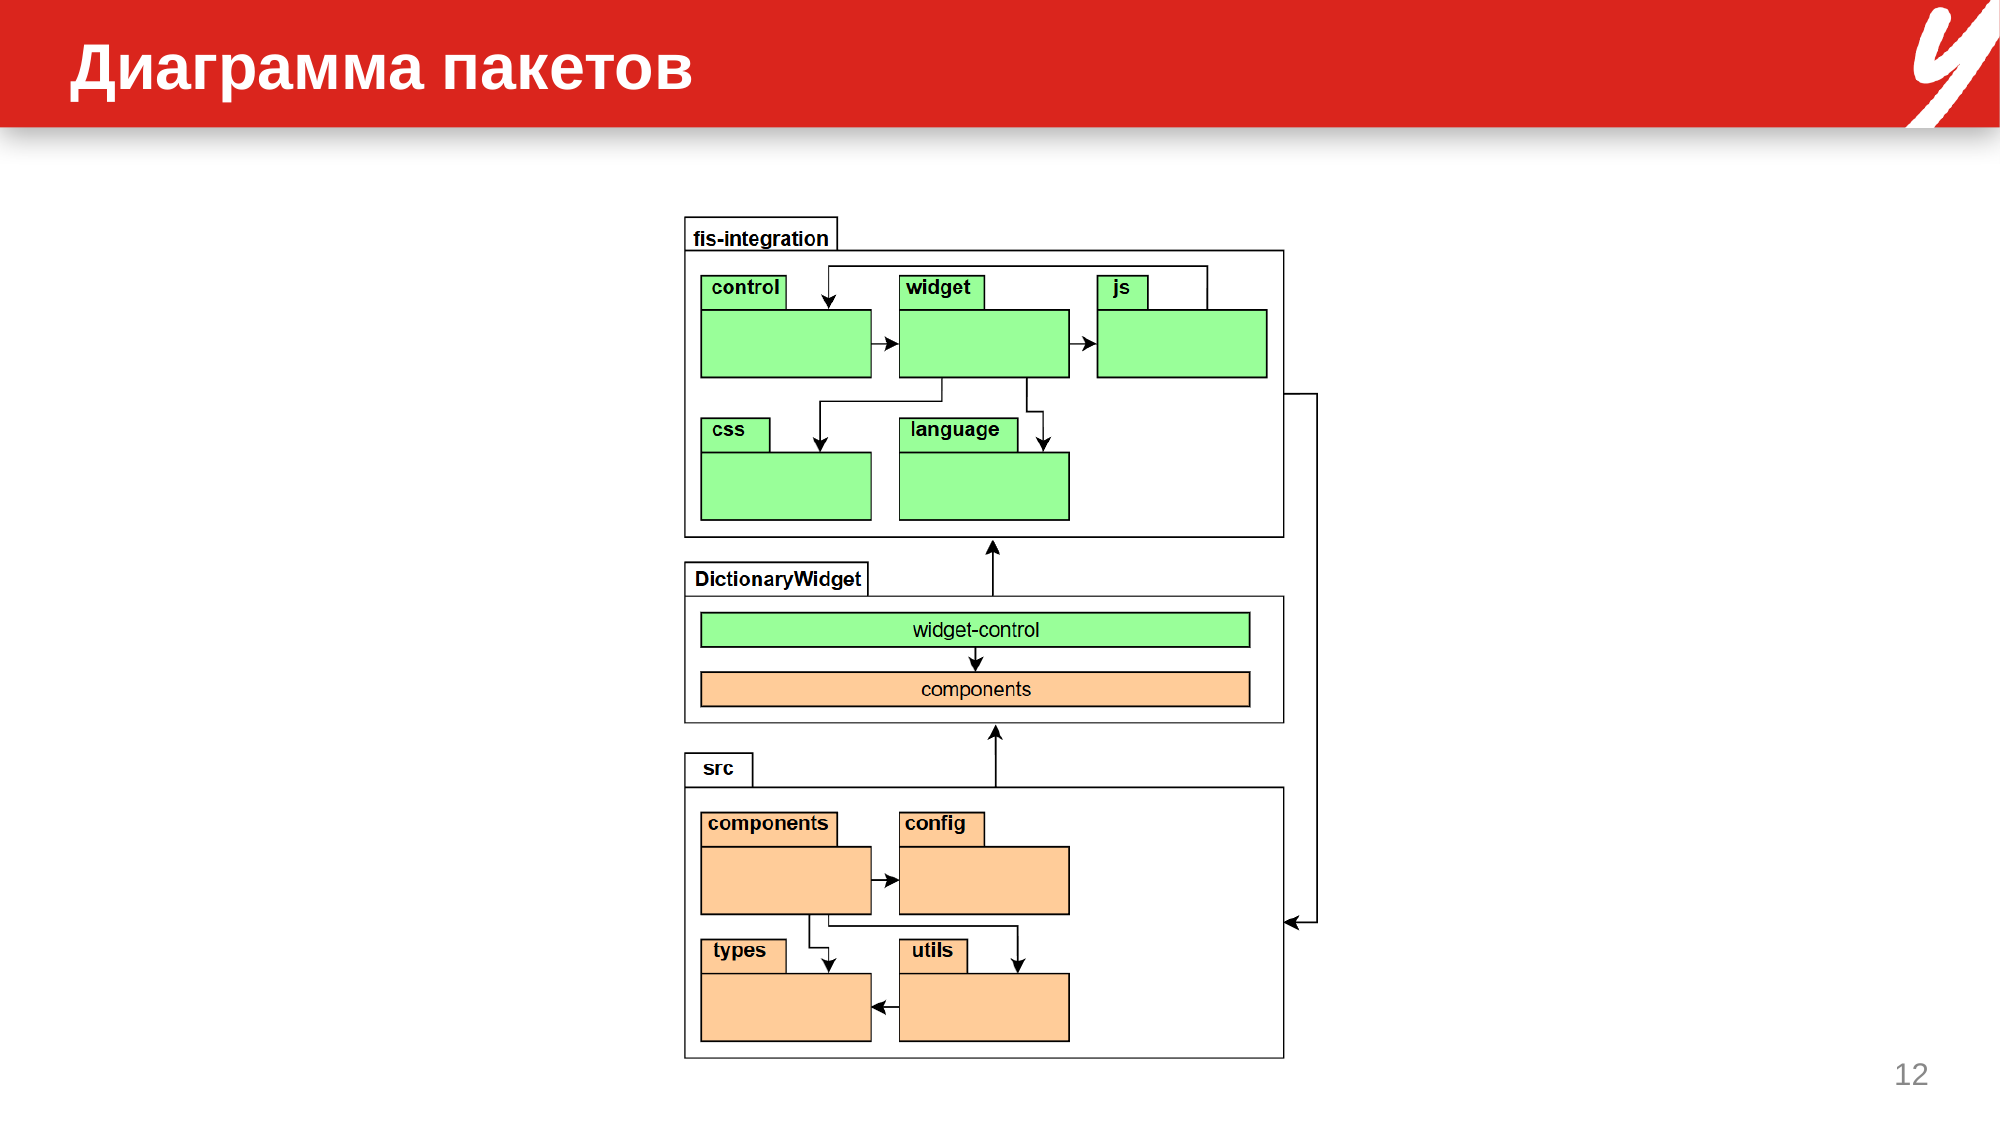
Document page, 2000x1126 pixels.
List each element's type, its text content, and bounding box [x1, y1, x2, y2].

slide_number 12 [1824, 1042, 1949, 1103]
picture [1887, 0, 2000, 128]
picture [657, 190, 1342, 1073]
title Диаграмма пакетов [51, 0, 1876, 128]
